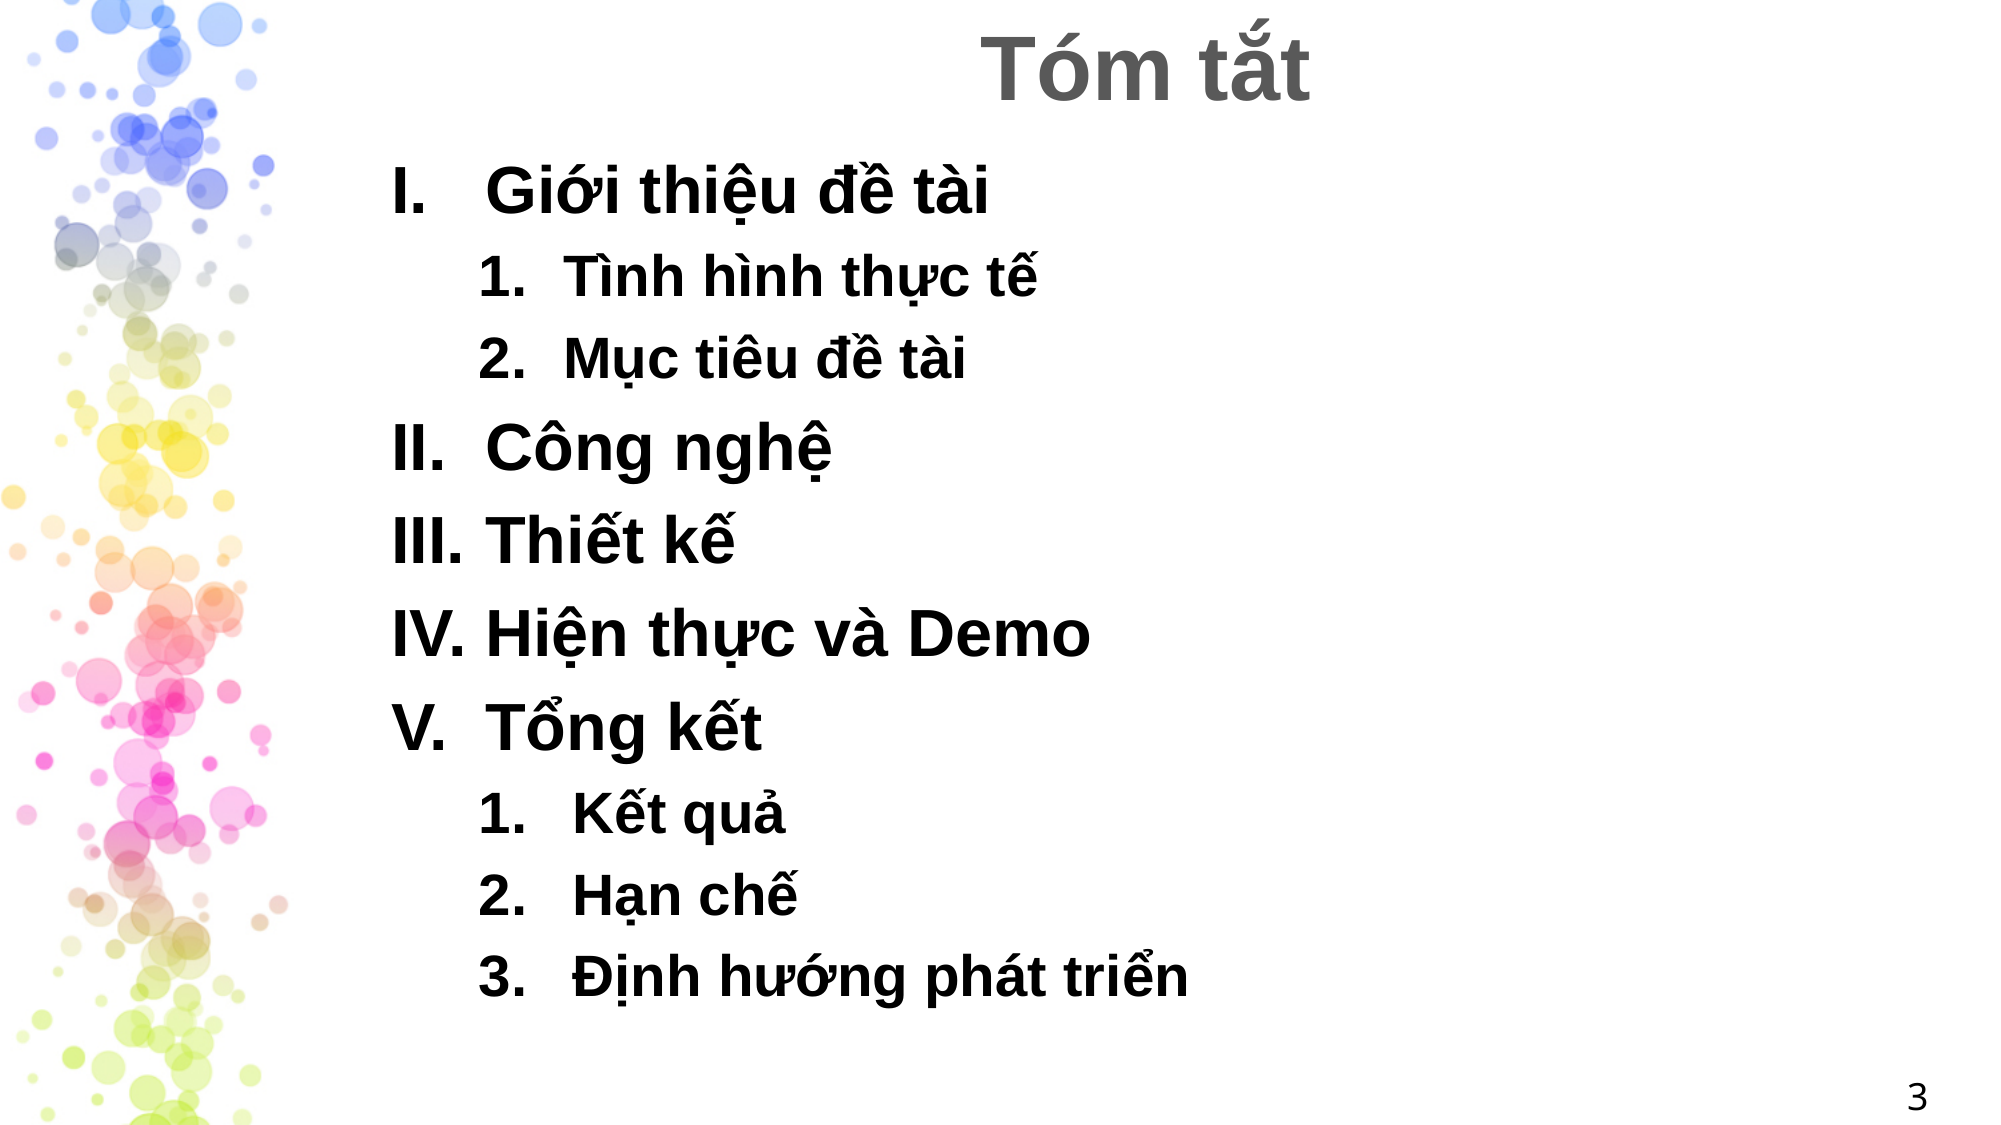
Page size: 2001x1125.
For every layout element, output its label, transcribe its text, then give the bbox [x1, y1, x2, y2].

picture [0, 0, 2001, 1125]
list Giới thiệu đề tài Tình hình thực tế Mục tiêu đề tài Công nghệ Thiết kế Hiện thực và Demo Tổng kết Kết quả Hạn chế Định hướng phát triển [376, 139, 1915, 1067]
title Tóm tắt [291, 0, 2000, 127]
text_box 3 [1892, 1065, 2000, 1125]
